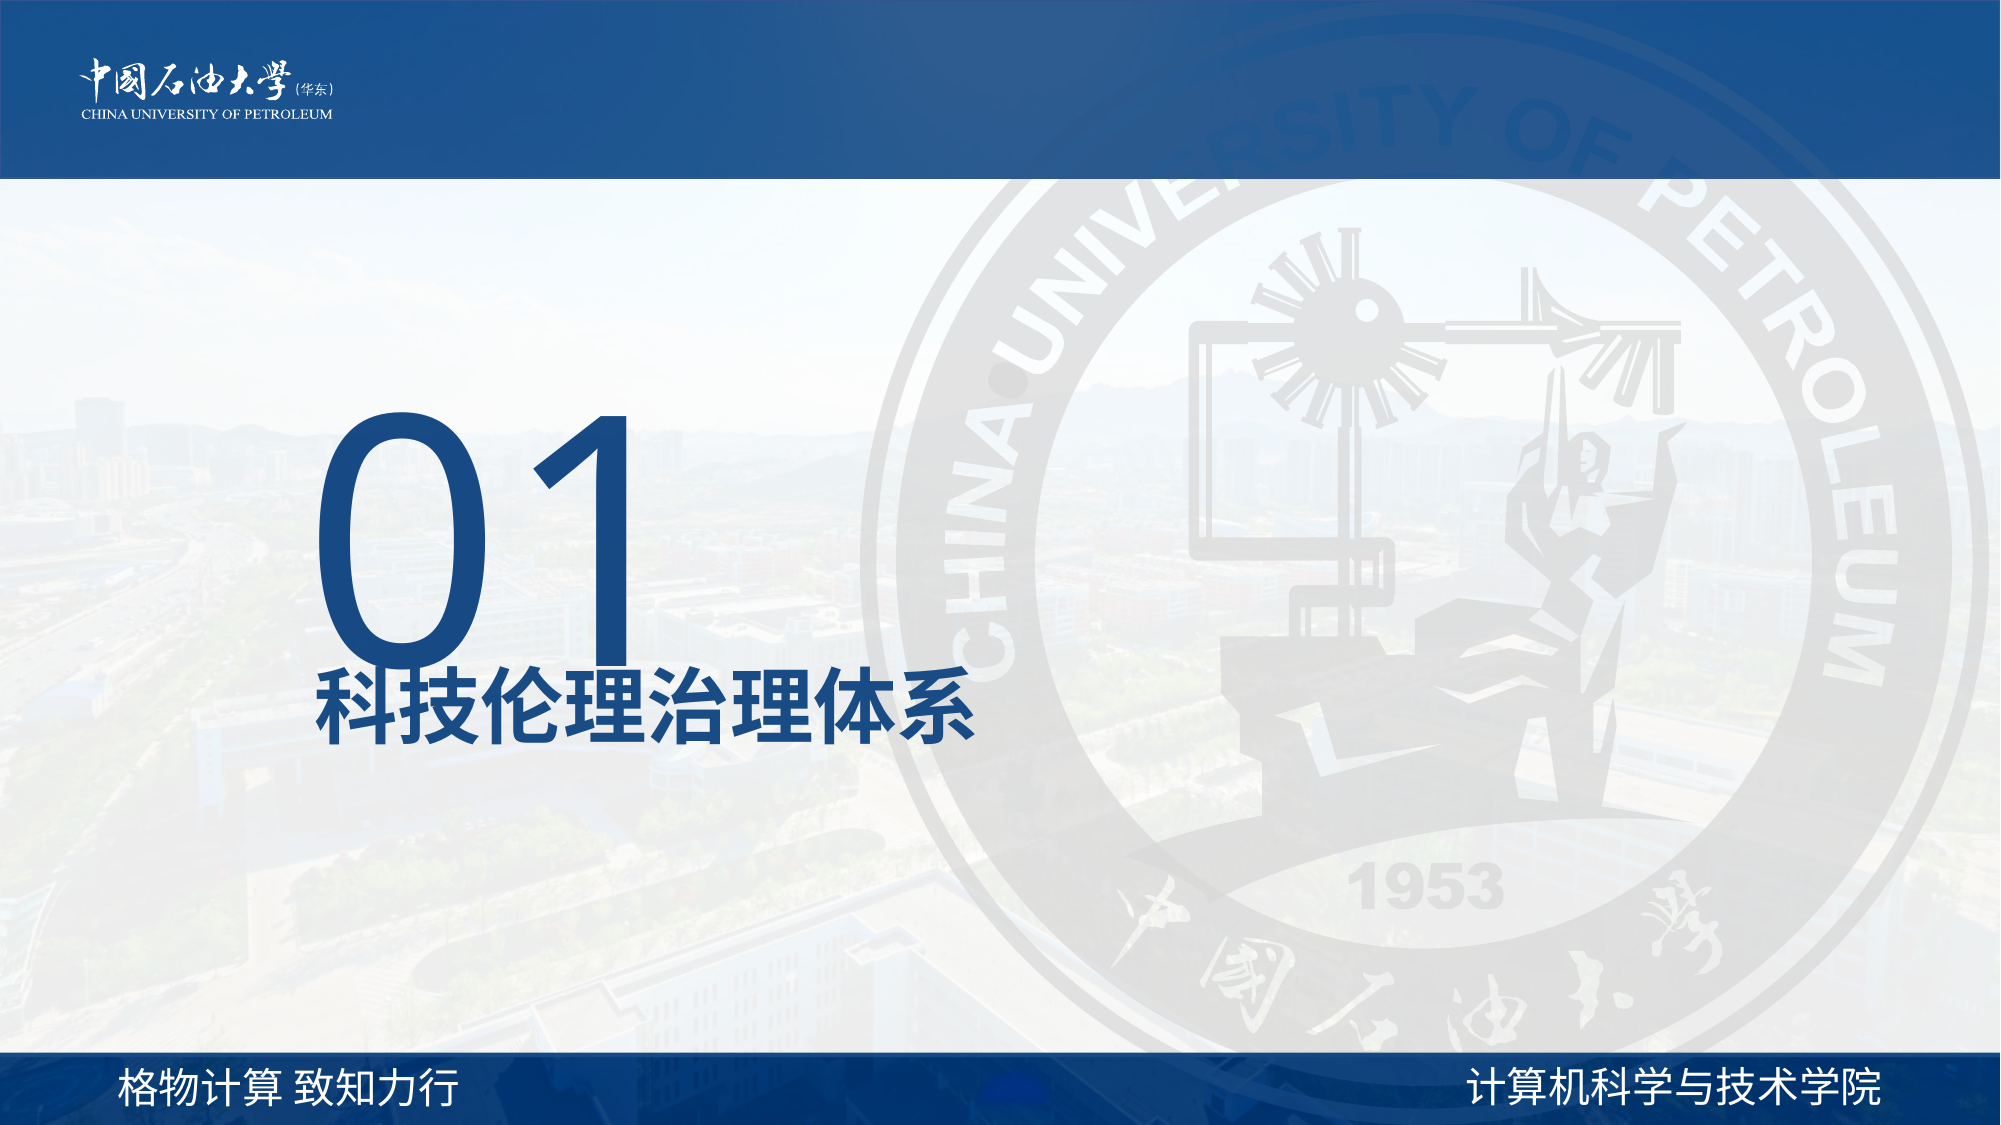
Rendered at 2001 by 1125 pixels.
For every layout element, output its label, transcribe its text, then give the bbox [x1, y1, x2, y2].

text_box 01 [302, 361, 747, 745]
text_box 科技伦理治理体系 [314, 601, 1207, 807]
